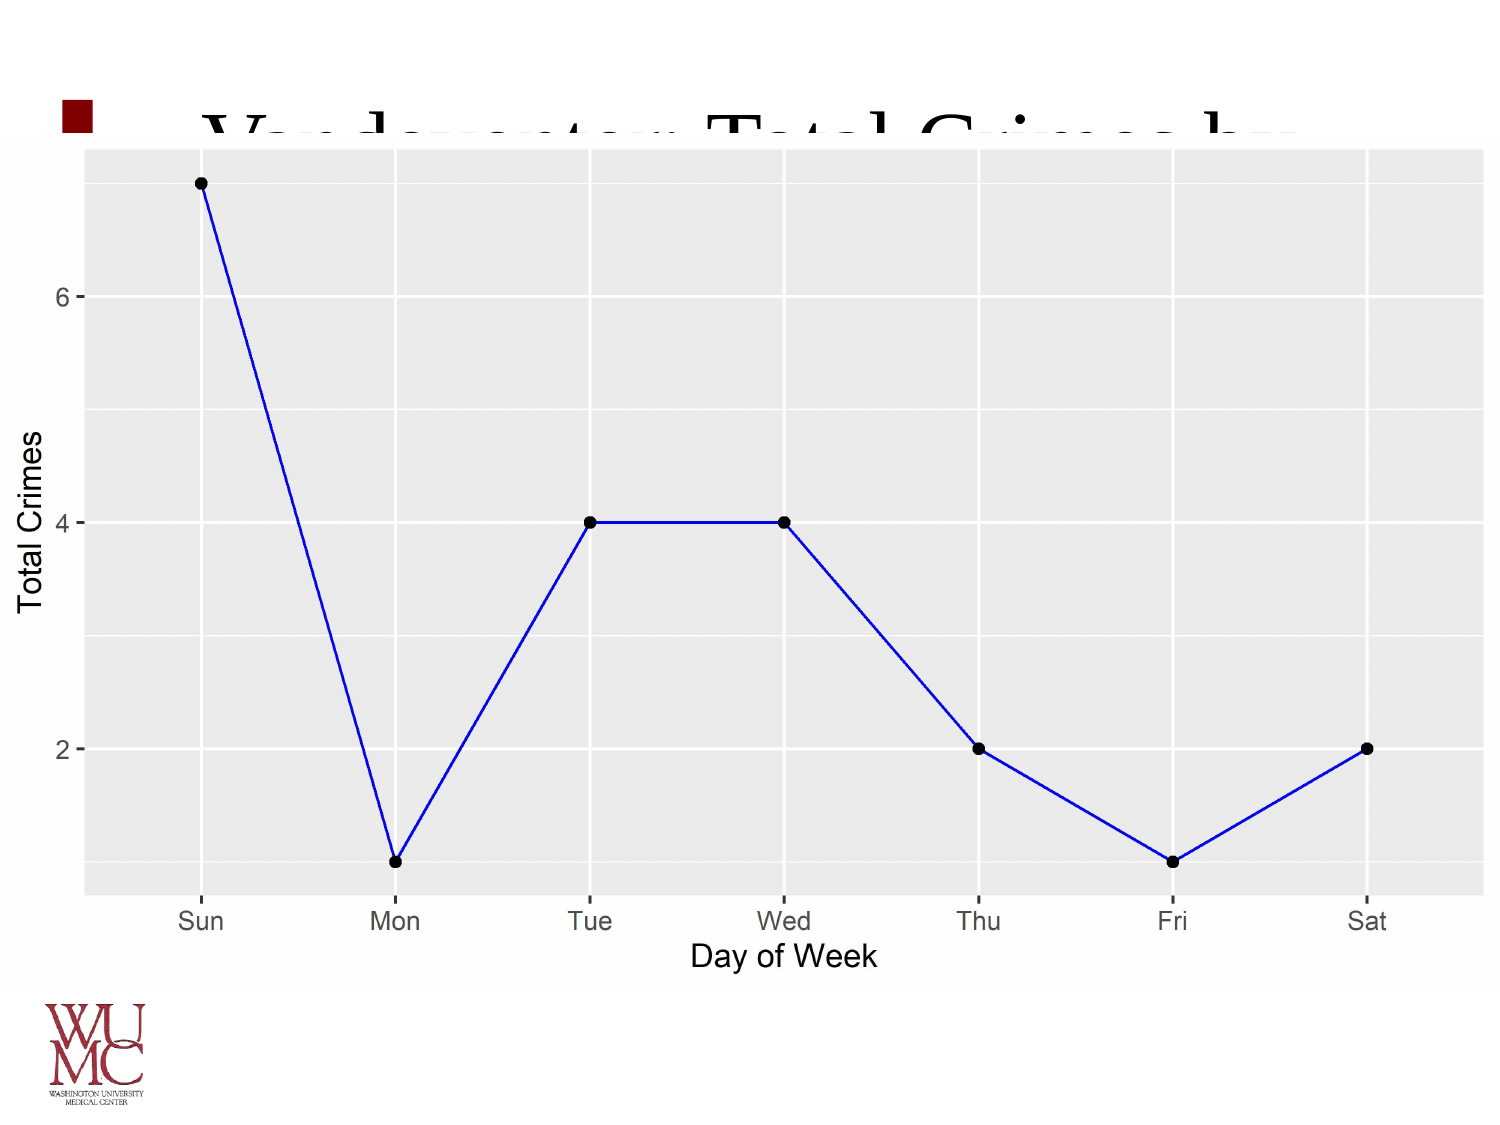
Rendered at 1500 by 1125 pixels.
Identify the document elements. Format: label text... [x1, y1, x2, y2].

picture [41, 996, 156, 1113]
title Vandeventer: Total Crimes by Days of the Week [112, 99, 1388, 131]
picture [0, 133, 1500, 990]
